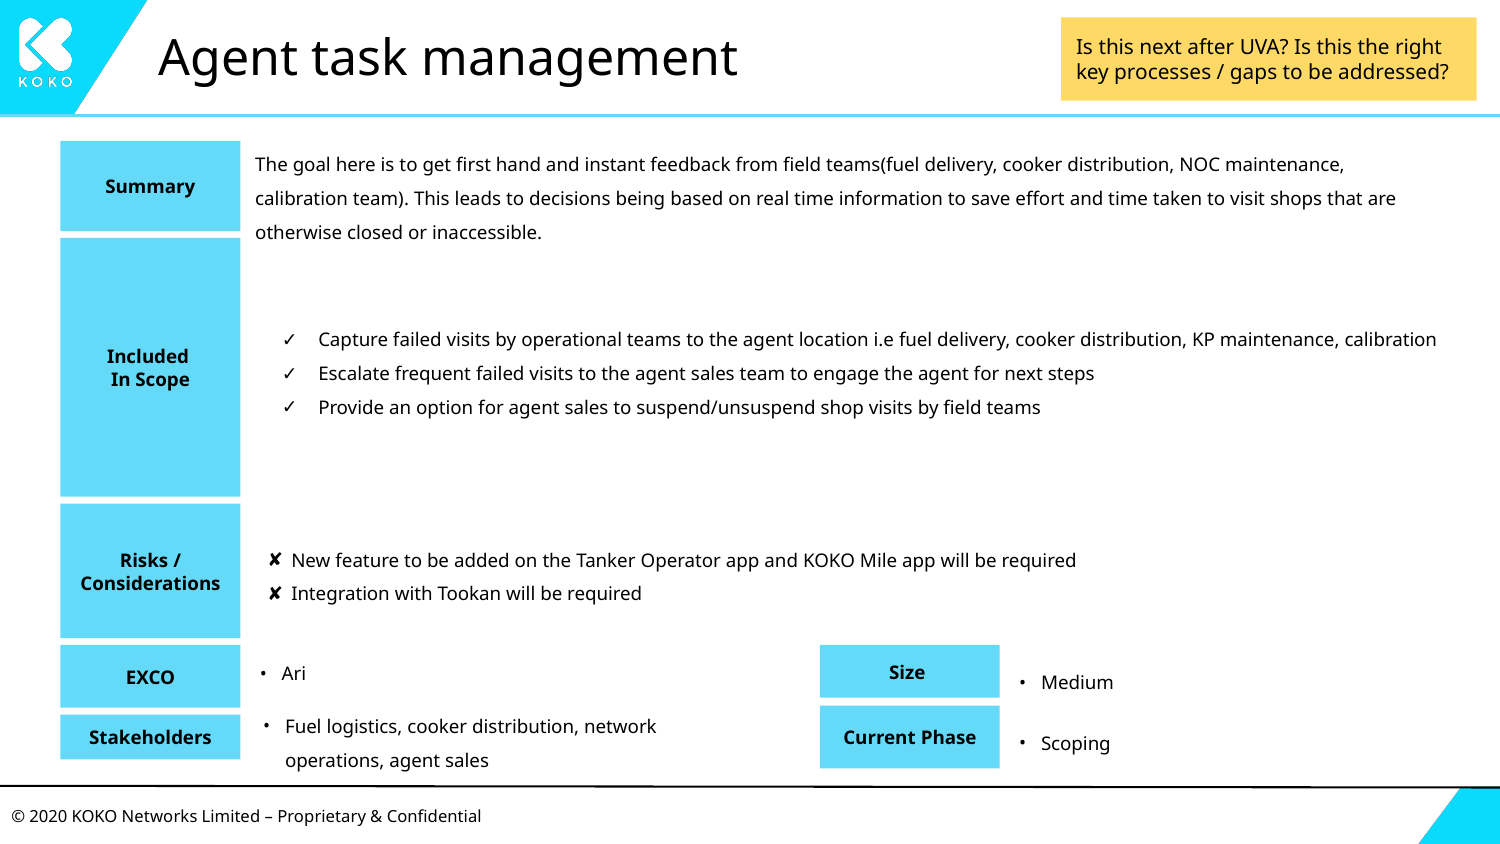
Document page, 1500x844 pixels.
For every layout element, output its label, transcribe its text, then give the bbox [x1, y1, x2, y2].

title Agent task management [147, 11, 1444, 108]
text_box Size [819, 644, 1000, 698]
text_box Ari [258, 644, 792, 690]
text_box The goal here is to get first hand and instant feedback from field teams(fuel delivery, cooker distribution, NOC maintenance, calibration team). This leads to decisions being based on real time information to save effort and time taken to visit shops that are otherwise closed or inaccessible. [255, 153, 1433, 232]
text_box Capture failed visits by operational teams to the agent location i.e fuel delivery, cooker distribution, KP maintenance, calibration Escalate frequent failed visits to the agent sales team to engage the agent for next steps Provide an option for agent sales to suspend/unsuspend shop visits by field teams [262, 237, 1440, 497]
text_box New feature to be added on the Tanker Operator app and KOKO Mile app will be required Integration with Tookan will be required [262, 503, 1433, 639]
text_box EXCO [60, 644, 241, 708]
text_box Risks / Considerations [60, 503, 241, 639]
text_box Current Phase [819, 705, 1000, 769]
text_box Fuel logistics, cooker distribution, network operations, agent sales [262, 705, 706, 769]
picture [1419, 789, 1500, 844]
text_box Is this next after UVA? Is this the right key processes / gaps to be addressed? [1061, 17, 1477, 101]
text_box Summary [60, 140, 241, 232]
text_box Medium [1018, 661, 1462, 692]
text_box Scoping [1018, 714, 1267, 760]
text_box Included In Scope [60, 237, 241, 497]
text_box Stakeholders [60, 714, 241, 760]
picture [0, 0, 148, 114]
